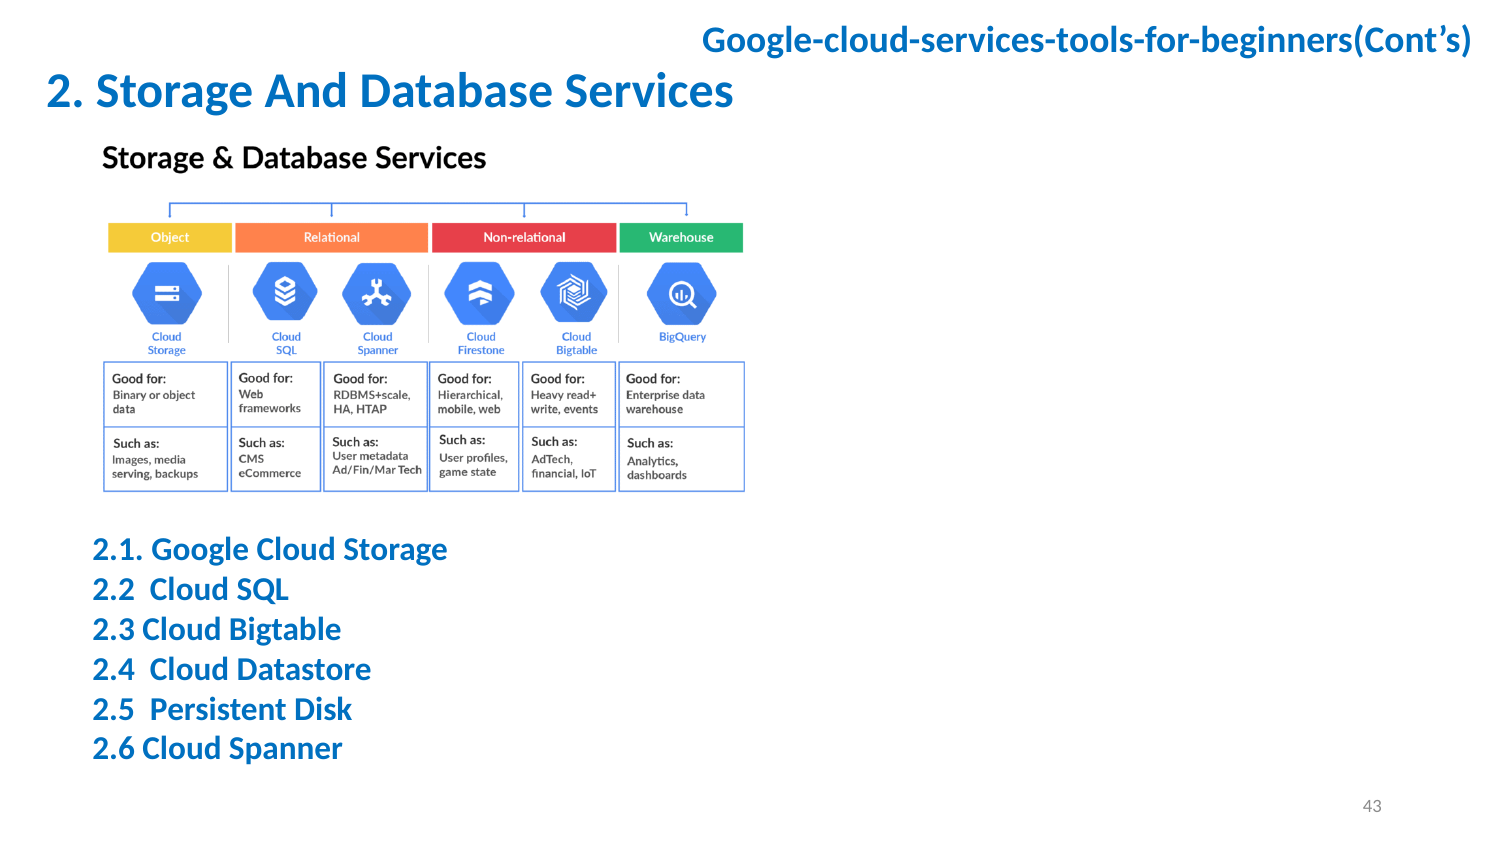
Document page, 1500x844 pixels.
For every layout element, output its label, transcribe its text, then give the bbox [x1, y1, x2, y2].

text_box 2. Storage And Database Services [31, 50, 750, 125]
picture [77, 125, 774, 521]
slide_number 43 [1059, 782, 1397, 827]
text_box 2.1. Google Cloud Storage 2.2 Cloud SQL 2.3 Cloud Bigtable 2.4 Cloud Datastore 2.5 Persistent Disk 2.6 Cloud Spanner [77, 521, 638, 774]
text_box Google-cloud-services-tools-for-beginners(Cont’s) [687, 7, 1489, 67]
